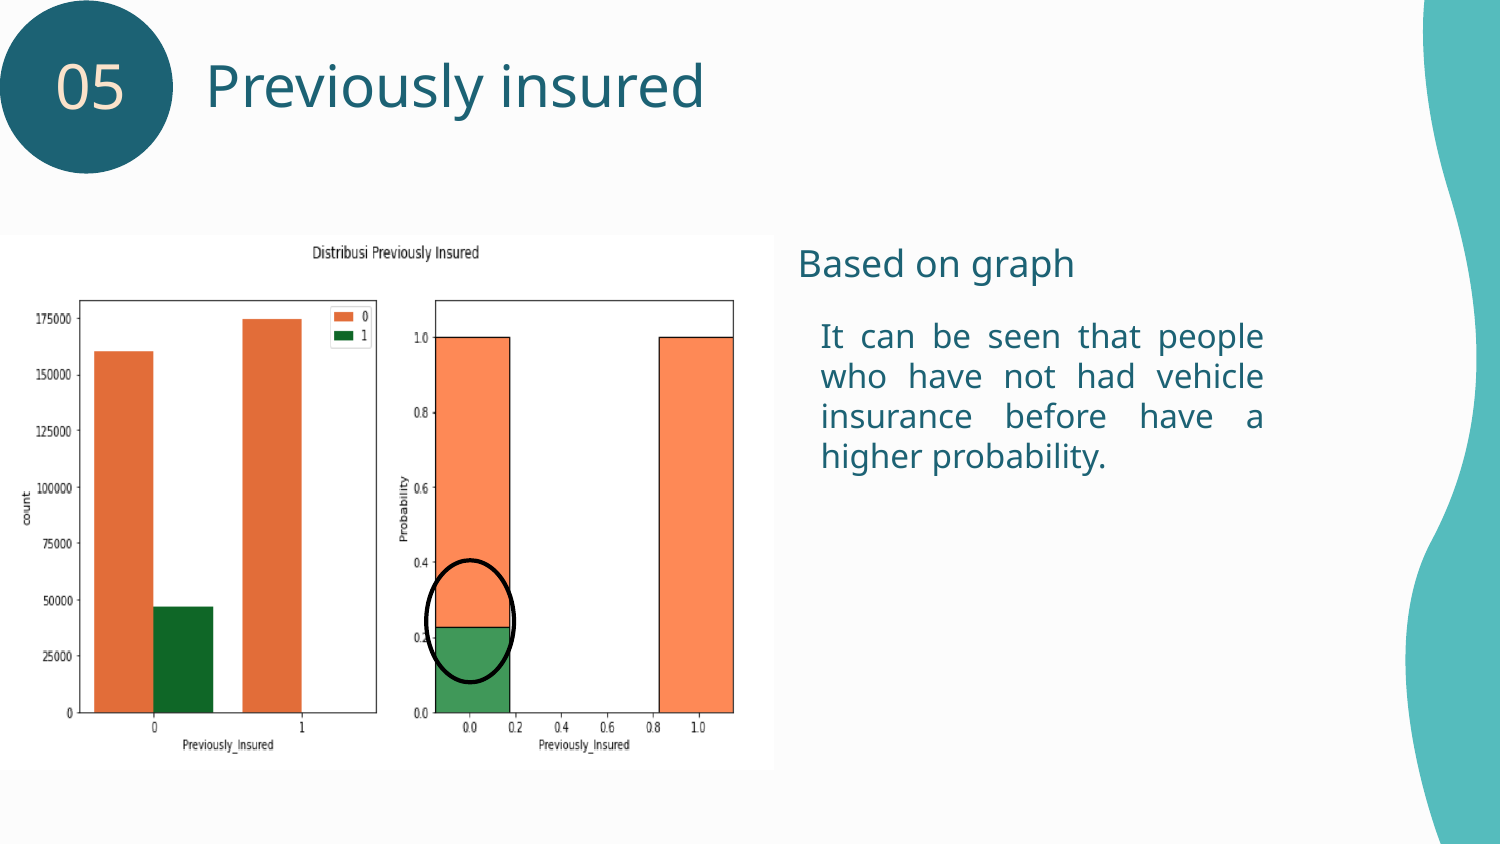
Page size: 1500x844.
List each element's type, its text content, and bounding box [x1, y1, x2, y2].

picture [0, 235, 774, 770]
list It can be seen that people who have not had vehicle insurance before have a higher probability. [782, 300, 1281, 757]
title Previously insured [190, 33, 1051, 128]
subtitle Based on graph [782, 227, 1261, 300]
text_box [166, 53, 173, 121]
text_box [0, 0, 164, 174]
text_box 05 [16, 43, 166, 126]
